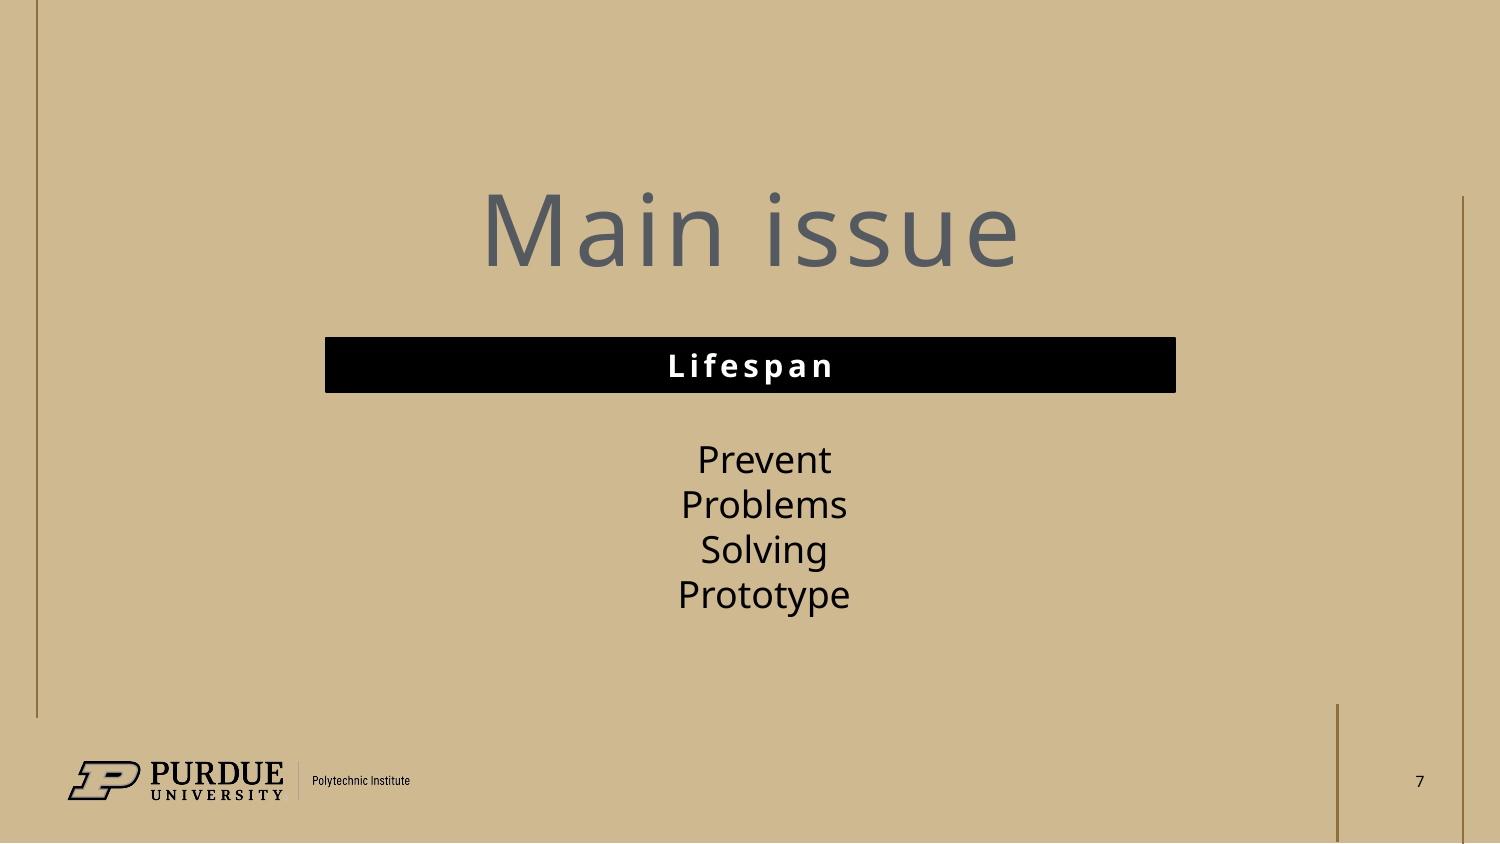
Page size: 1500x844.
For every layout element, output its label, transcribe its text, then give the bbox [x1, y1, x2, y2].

list Prevent Problems Solving Prototype [353, 435, 1176, 574]
subtitle Lifespan [325, 345, 1175, 384]
title Main issue [353, 177, 1149, 293]
slide_number 7 [1390, 760, 1451, 806]
picture [67, 759, 478, 803]
